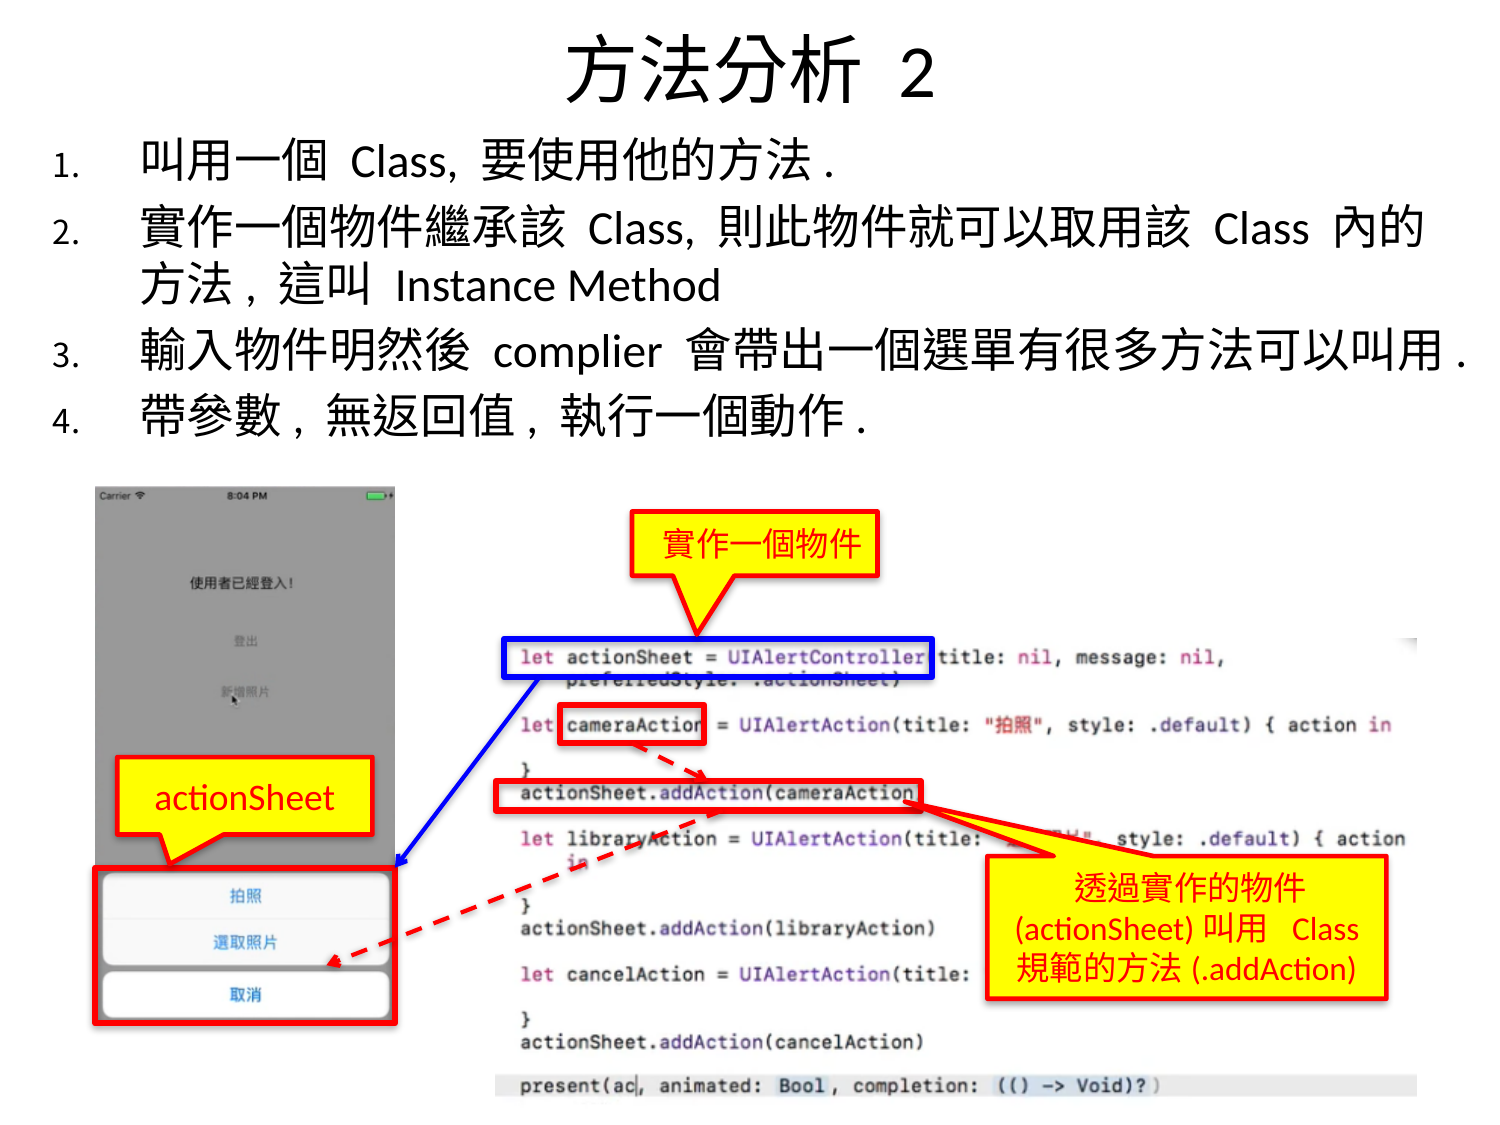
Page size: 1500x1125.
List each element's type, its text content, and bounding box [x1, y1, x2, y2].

text_box 實作一個物件 [631, 510, 879, 636]
list 叫用一個 Class, 要使用他的方法. 實作一個物件繼承該 Class, 則此物件就可以取用該 Class 內的方法, 這叫 Instance Method 輸入物件明然後 complier 會帶出一個選單有很多方法可以叫用. 帶參數, 無返回值, 執行一個動作. [37, 122, 1464, 456]
picture [495, 638, 1417, 1109]
title 方法分析 2 [0, 0, 1500, 137]
picture [95, 486, 396, 1024]
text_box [394, 676, 540, 868]
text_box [326, 810, 723, 966]
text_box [631, 743, 709, 782]
